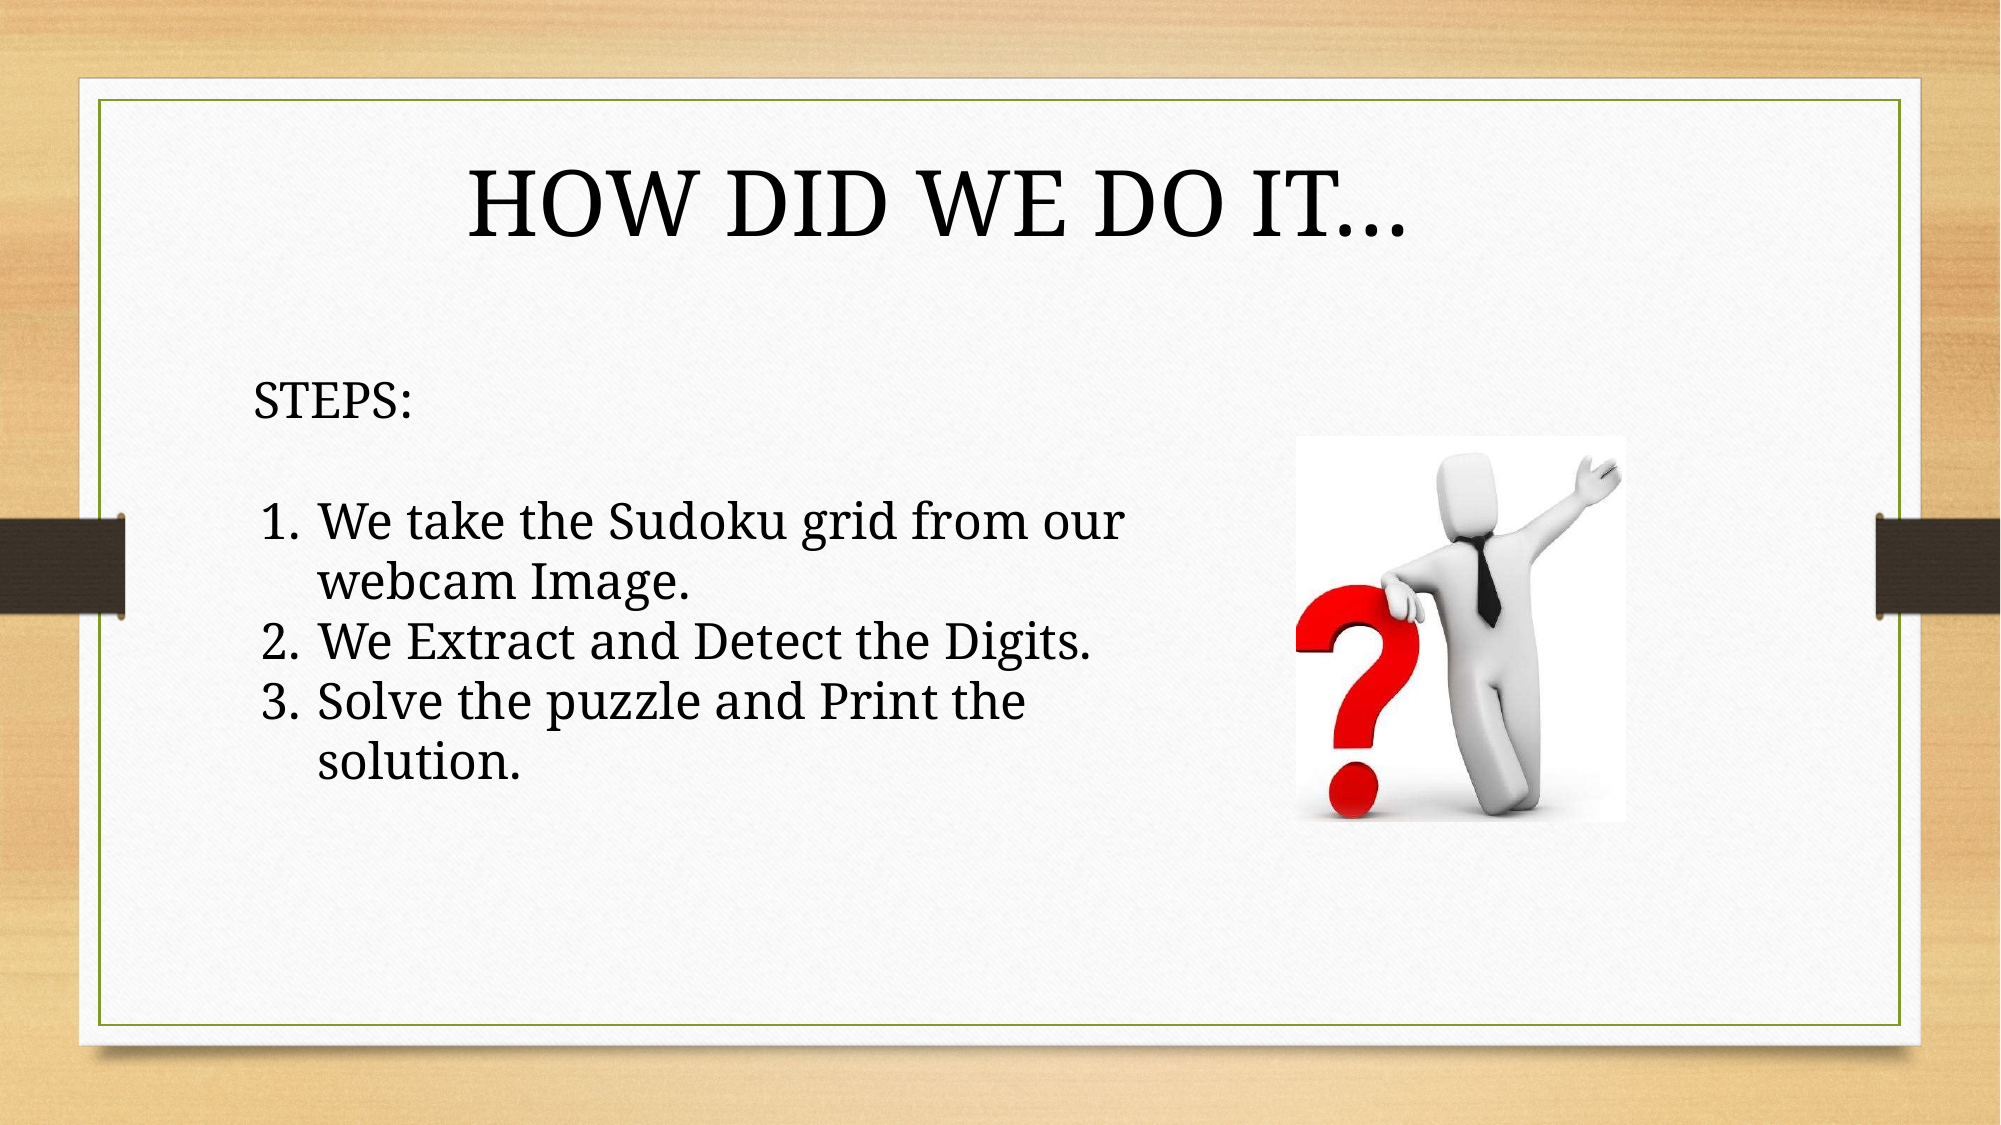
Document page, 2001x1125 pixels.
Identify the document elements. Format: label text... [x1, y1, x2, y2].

text_box We take the Sudoku grid from our webcam Image. We Extract and Detect the Digits. Solve the puzzle and Print the solution. [246, 482, 1238, 797]
text_box HOW DID WE DO IT… [450, 137, 1427, 263]
text_box STEPS: [238, 361, 524, 436]
picture [0, 0, 2001, 1125]
